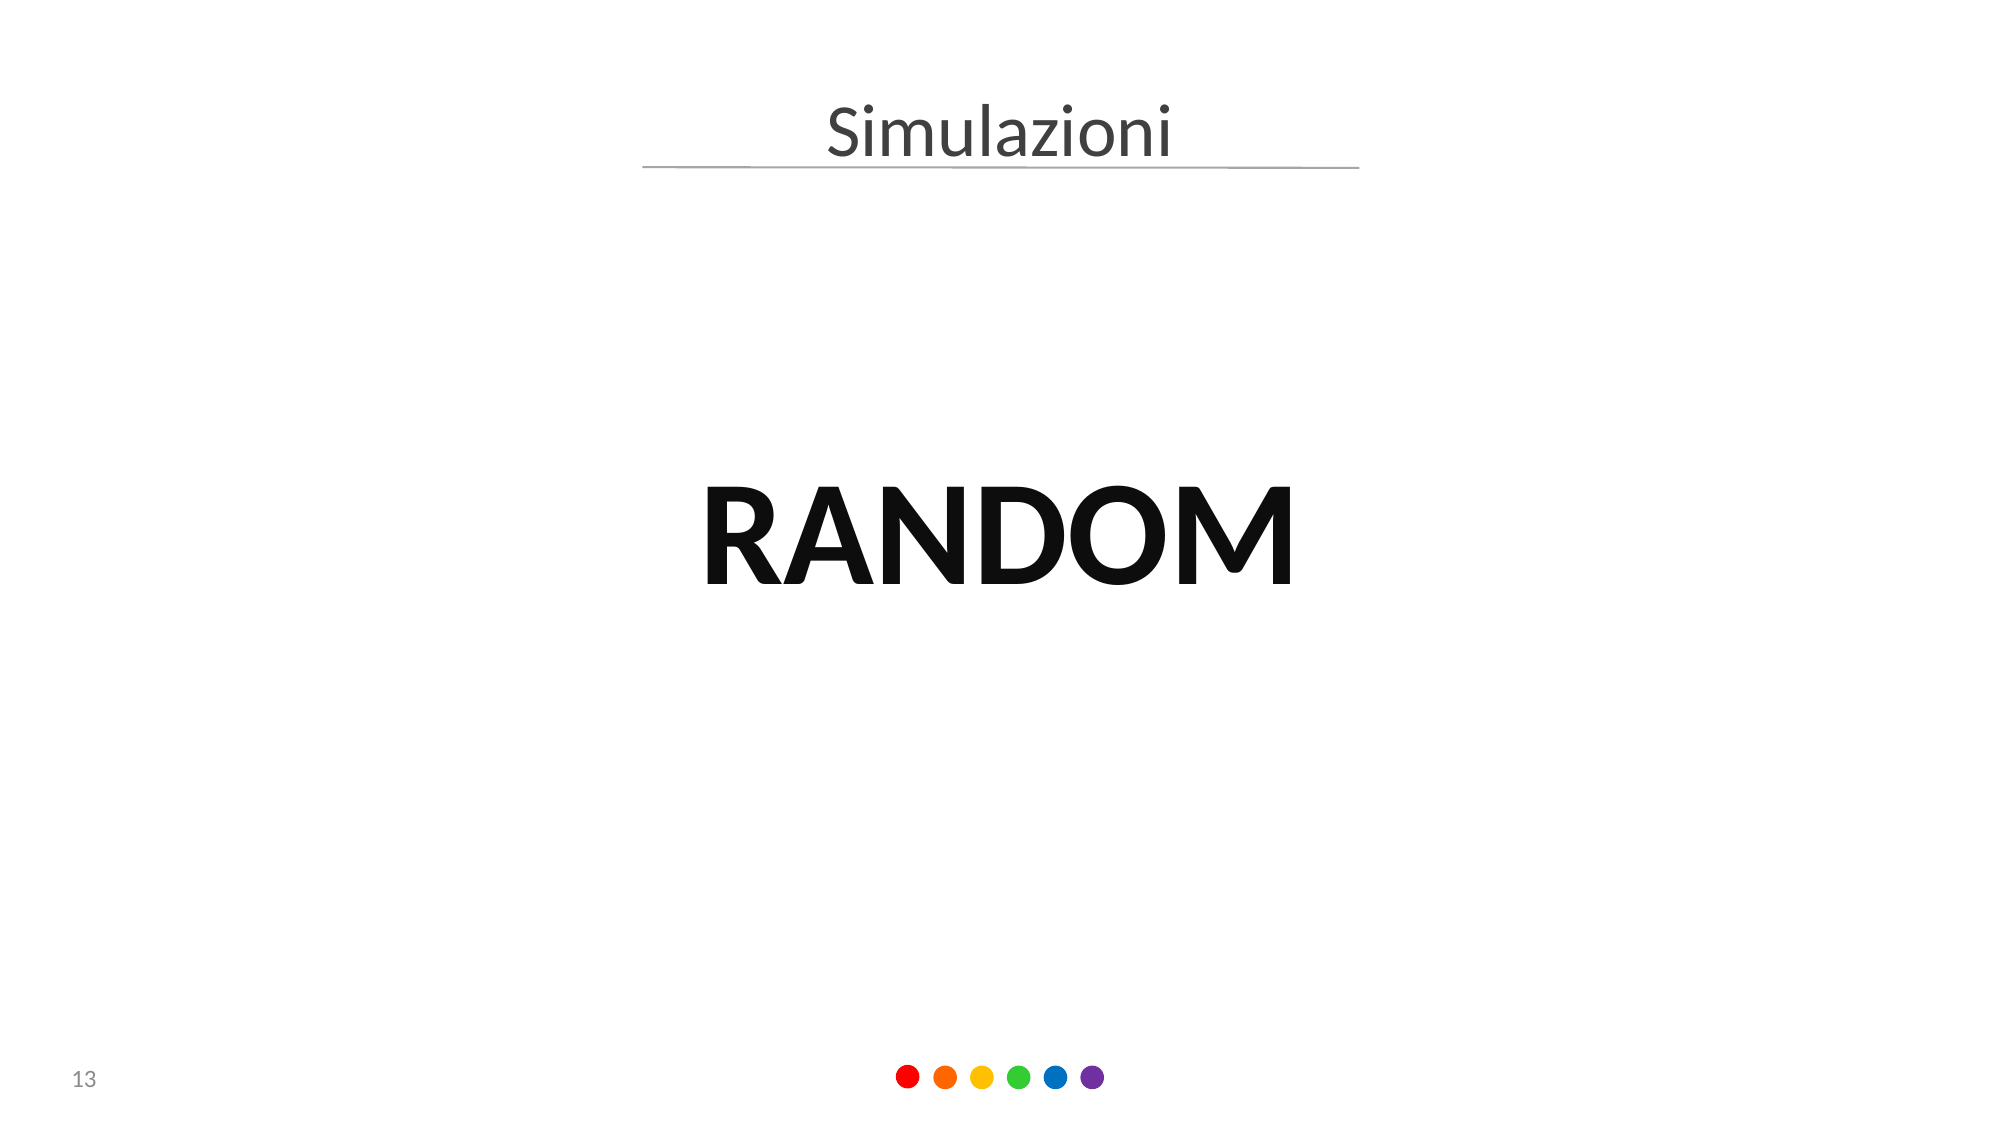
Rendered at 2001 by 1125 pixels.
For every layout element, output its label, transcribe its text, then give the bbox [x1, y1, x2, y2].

title Simulazioni [137, 56, 1863, 180]
slide_number 13 [56, 1047, 507, 1107]
text_box RANDOM [137, 501, 1863, 624]
